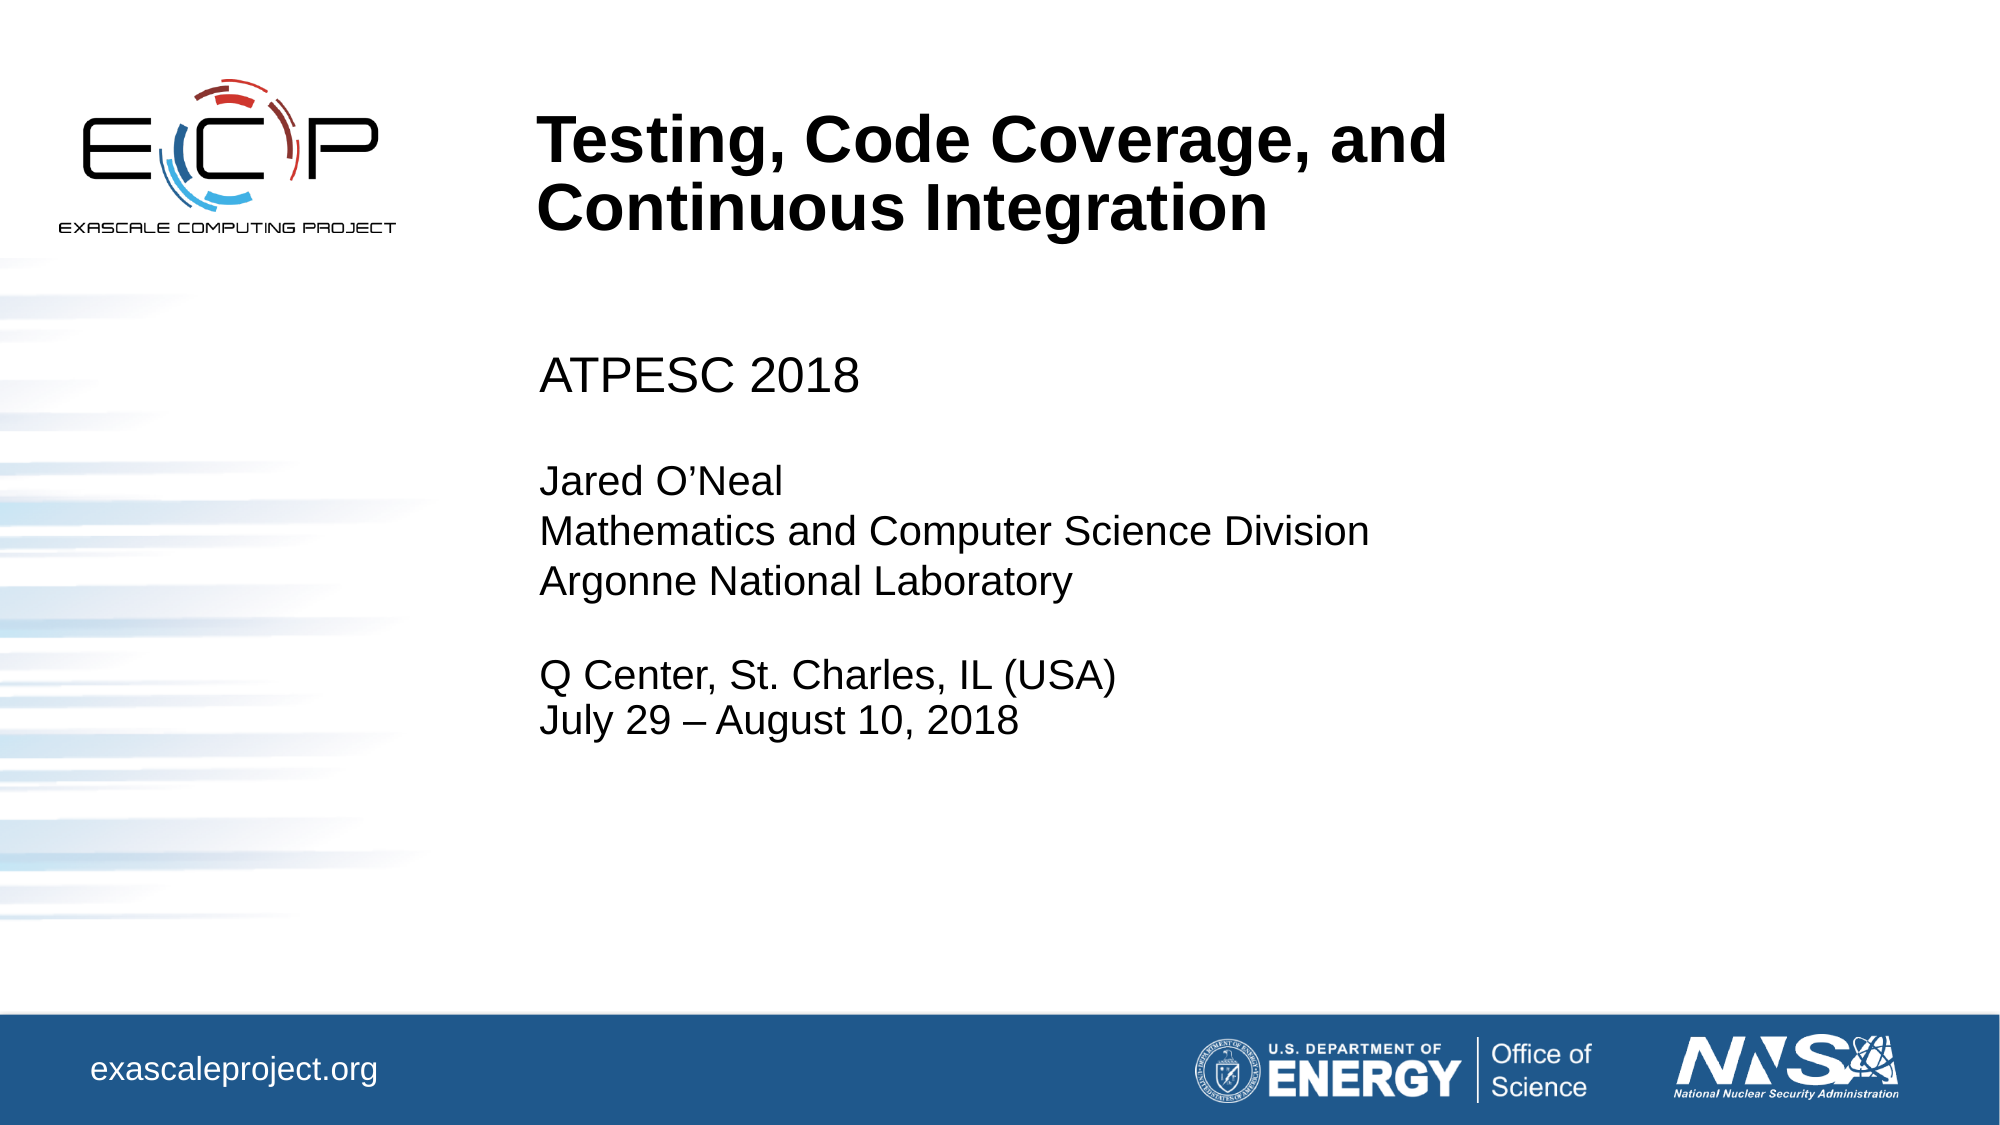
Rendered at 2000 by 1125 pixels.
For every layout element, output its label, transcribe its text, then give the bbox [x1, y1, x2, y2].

picture [0, 258, 469, 927]
picture [59, 79, 396, 233]
subtitle ATPESC 2018 Jared O’Neal Mathematics and Computer Science Division Argonne National Laboratory Q Center, St. Charles, IL (USA) July 29 – August 10, 2018 [521, 341, 1882, 811]
title Testing, Code Coverage, and Continuous Integration [521, 82, 1882, 252]
picture [1195, 1037, 1592, 1103]
picture [1673, 1034, 1899, 1106]
